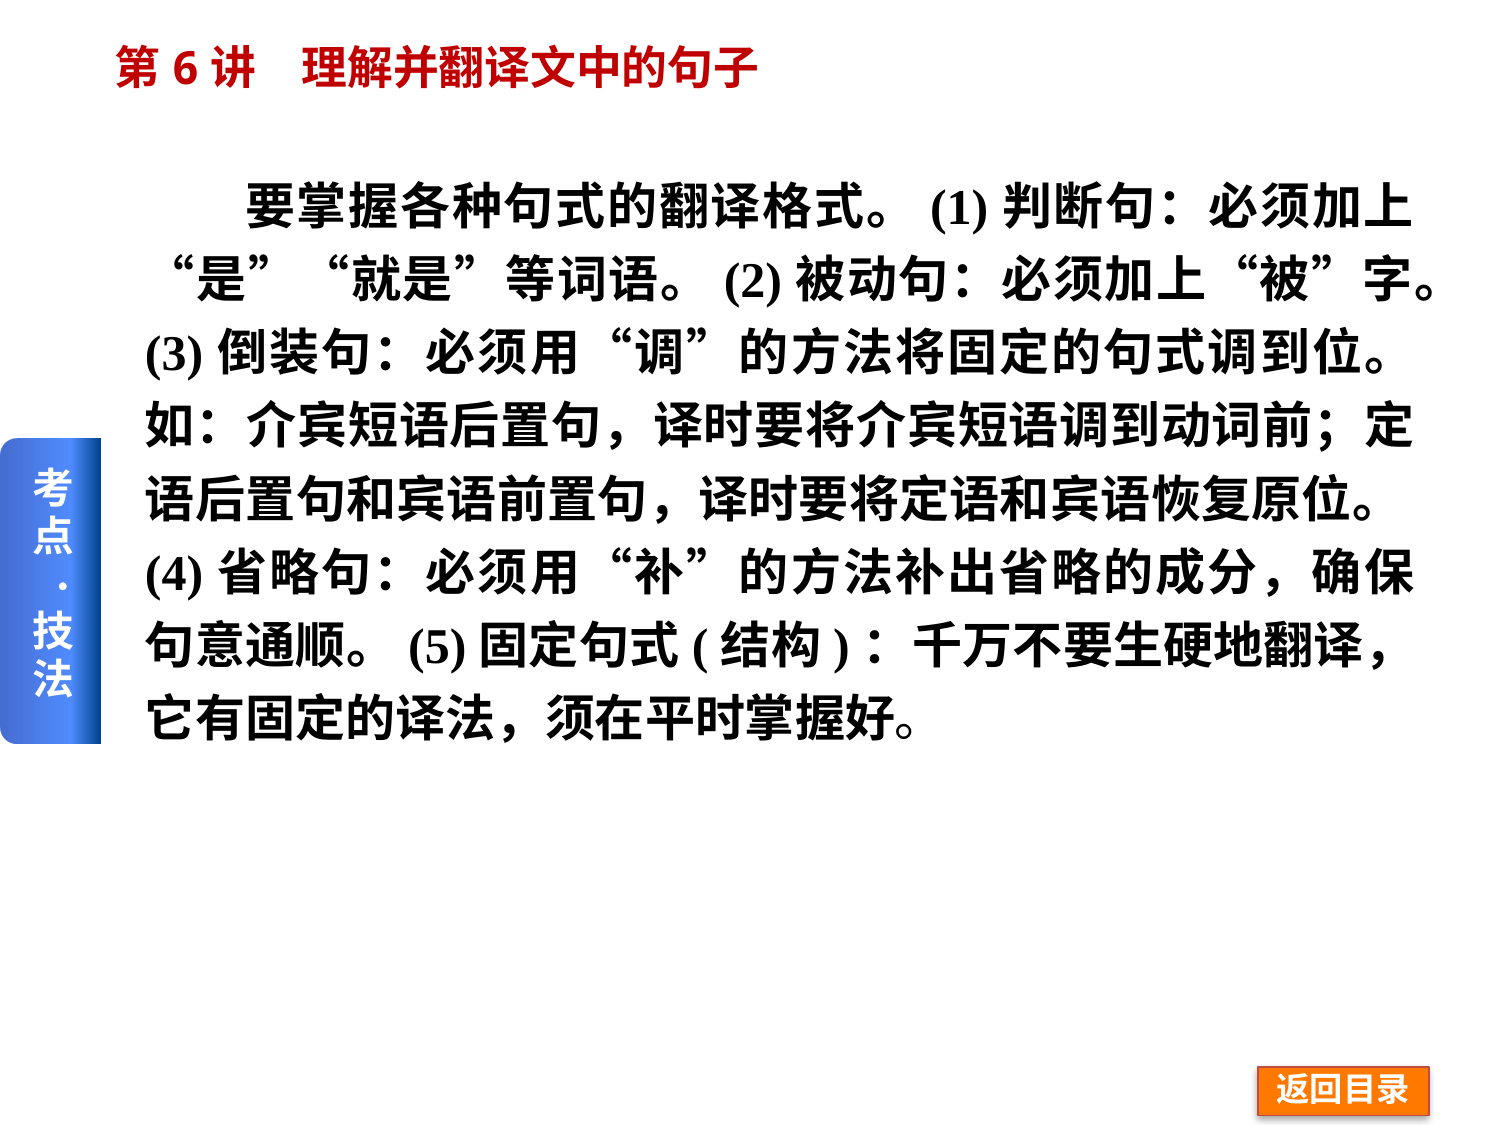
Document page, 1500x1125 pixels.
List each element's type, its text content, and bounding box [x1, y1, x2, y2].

text_box 第6讲 理解并翻译文中的句子 [100, 27, 1199, 106]
list 要掌握各种句式的翻译格式。(1)判断句：必须加上“是”“就是”等词语。(2)被动句：必须加上“被”字。(3)倒装句：必须用“调”的方法将固定的句式调到位。如：介宾短语后置句，译时要将介宾短语调到动词前；定语后置句和宾语前置句，译时要将定语和宾语恢复原位。(4)省略句：必须用“补”的方法补出省略的成分，确保句意通顺。(5)固定句式(结构)：千万不要生硬地翻译，它有固定的译法，须在平时掌握好。 [129, 153, 1430, 1040]
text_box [0, 438, 101, 764]
text_box 返回目录 [1257, 1066, 1430, 1116]
